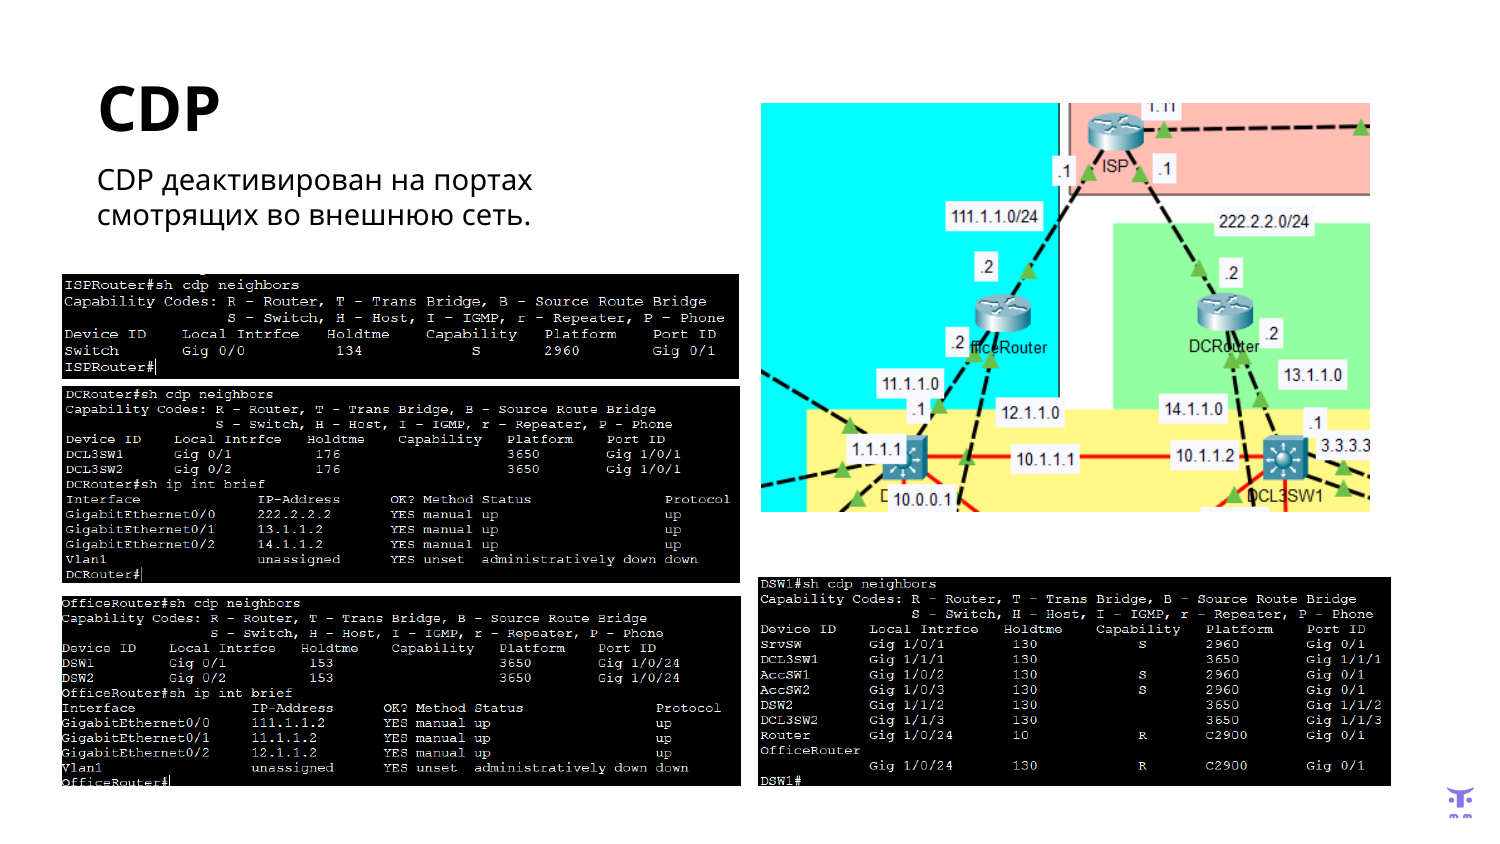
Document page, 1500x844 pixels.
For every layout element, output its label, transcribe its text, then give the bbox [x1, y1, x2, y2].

text_box CDP деактивирован на портах смотрящих во внешнюю сеть. [82, 153, 718, 239]
picture [0, 0, 1500, 844]
title CDP [82, 54, 1480, 154]
